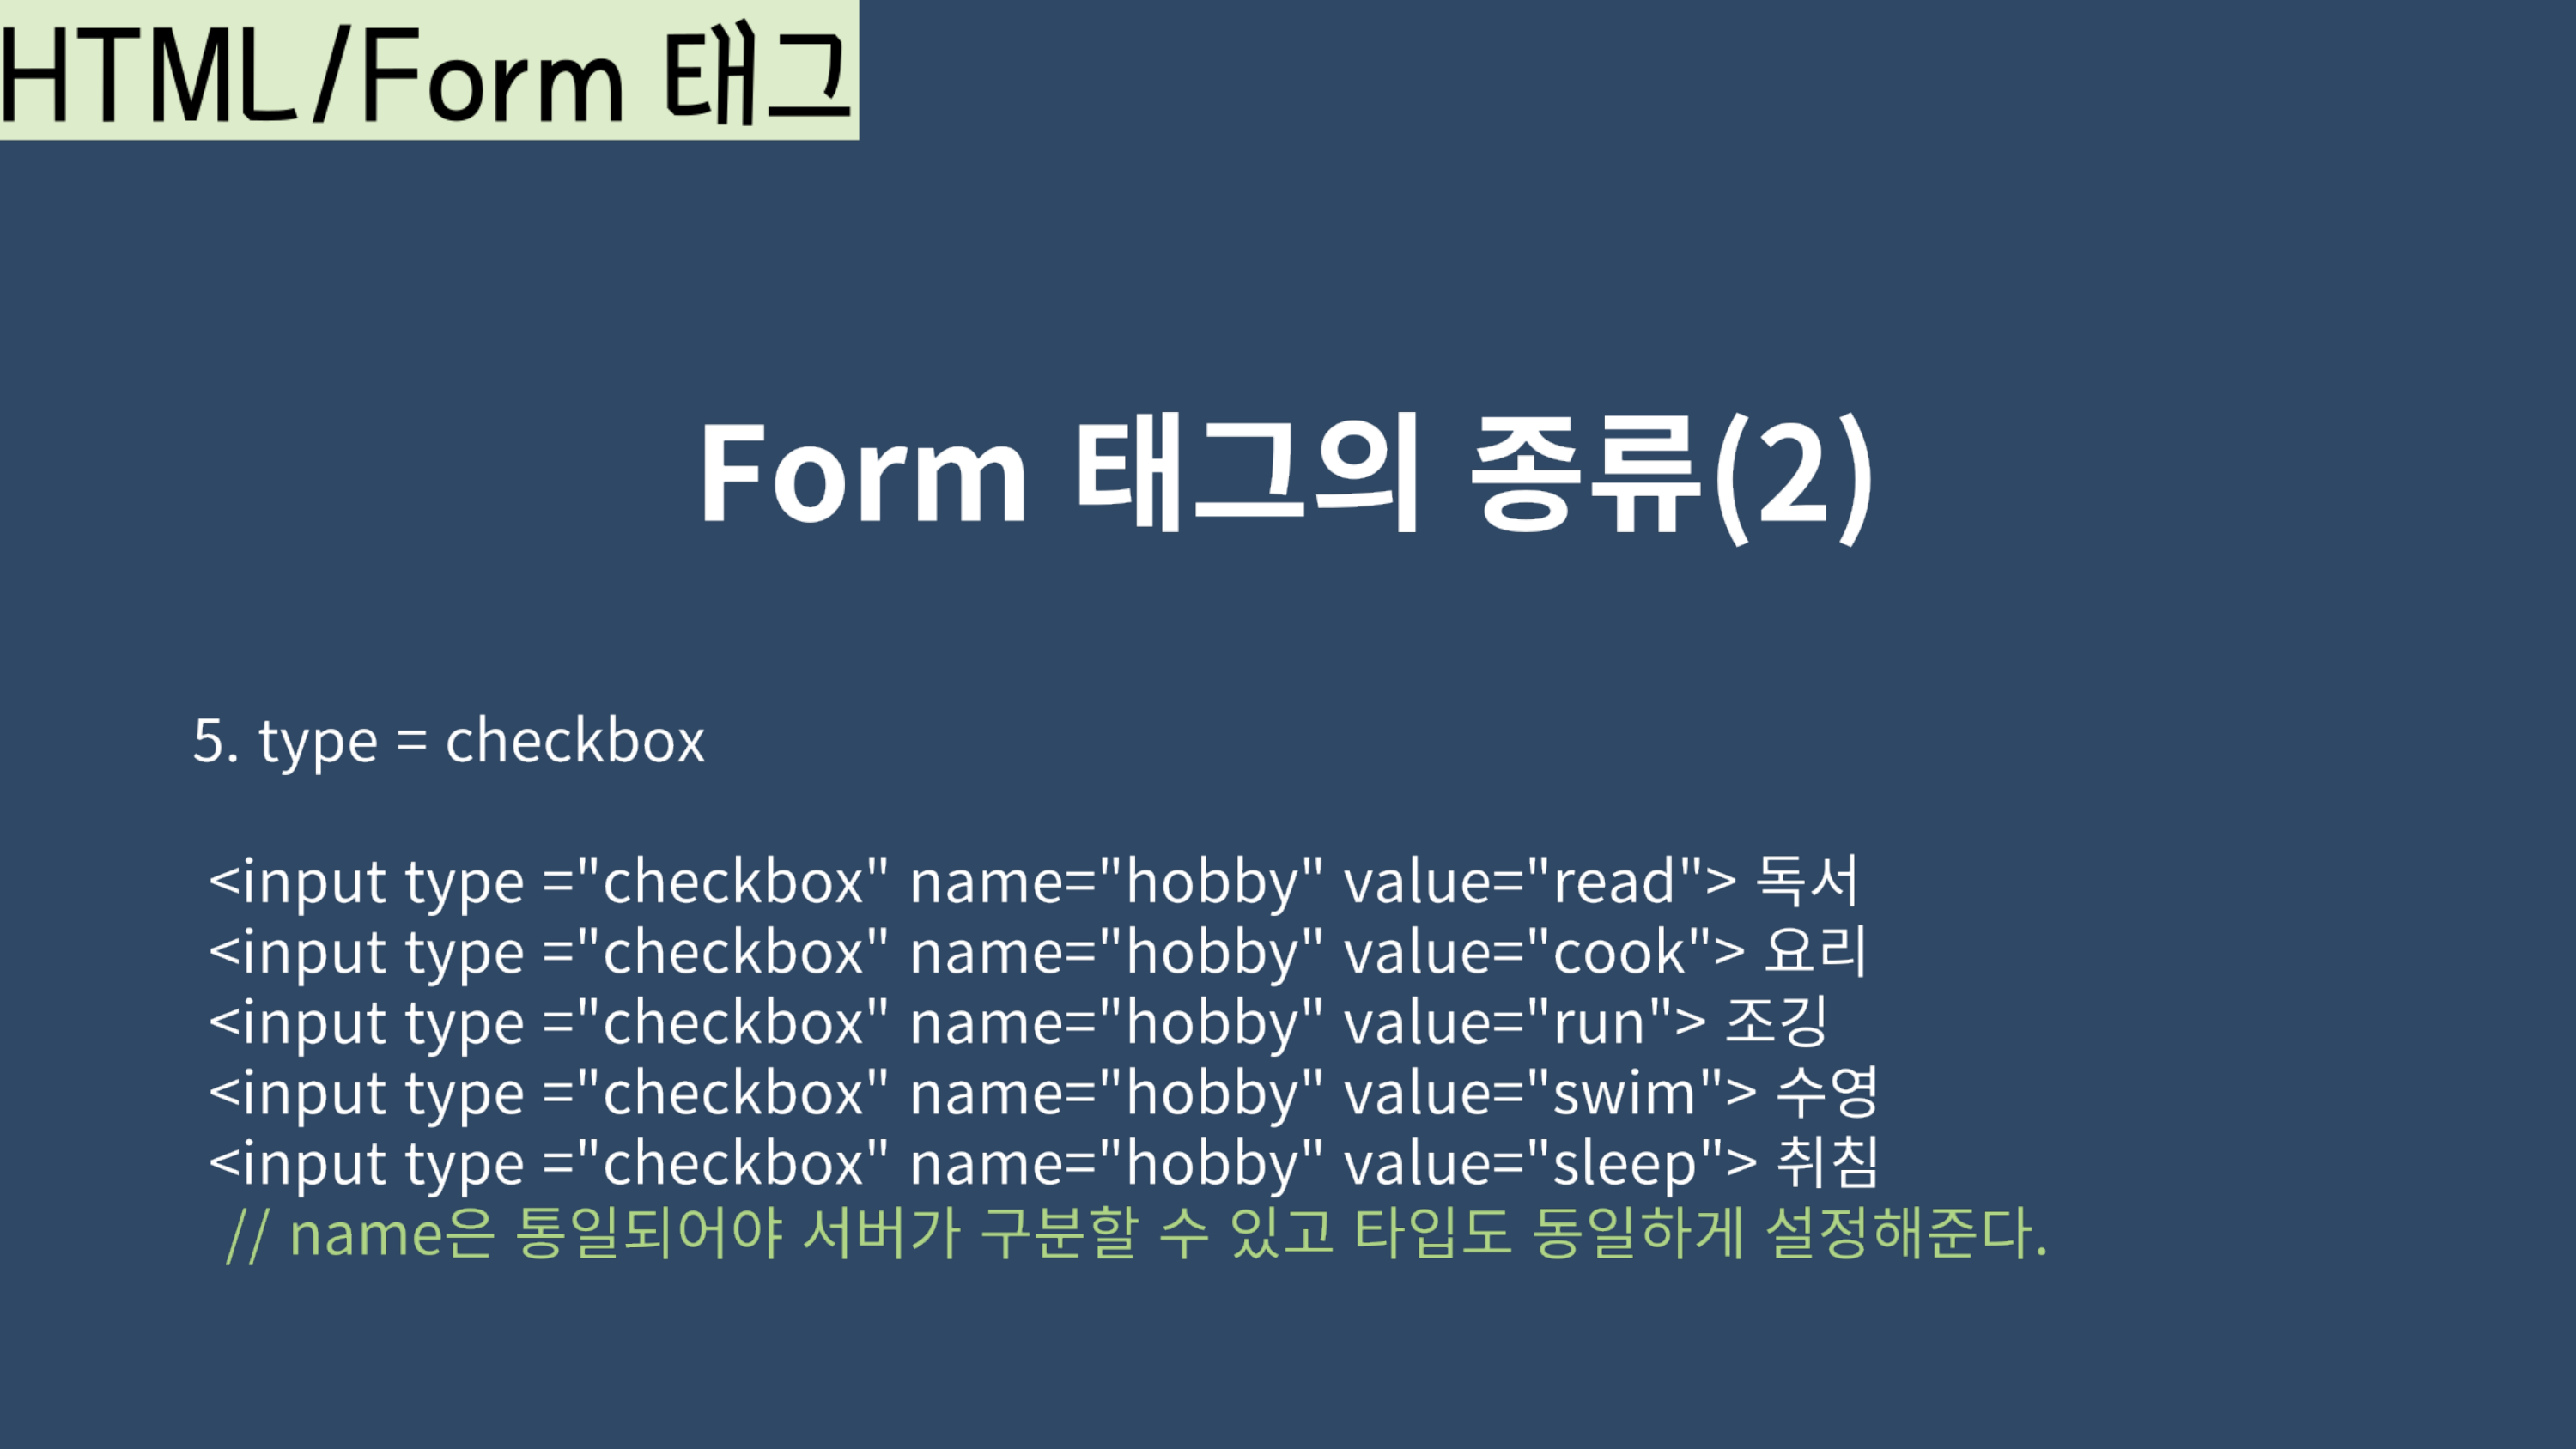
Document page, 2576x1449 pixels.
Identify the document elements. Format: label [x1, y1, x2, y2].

picture [183, 688, 2076, 1300]
picture [0, 0, 910, 200]
picture [639, 356, 1933, 599]
